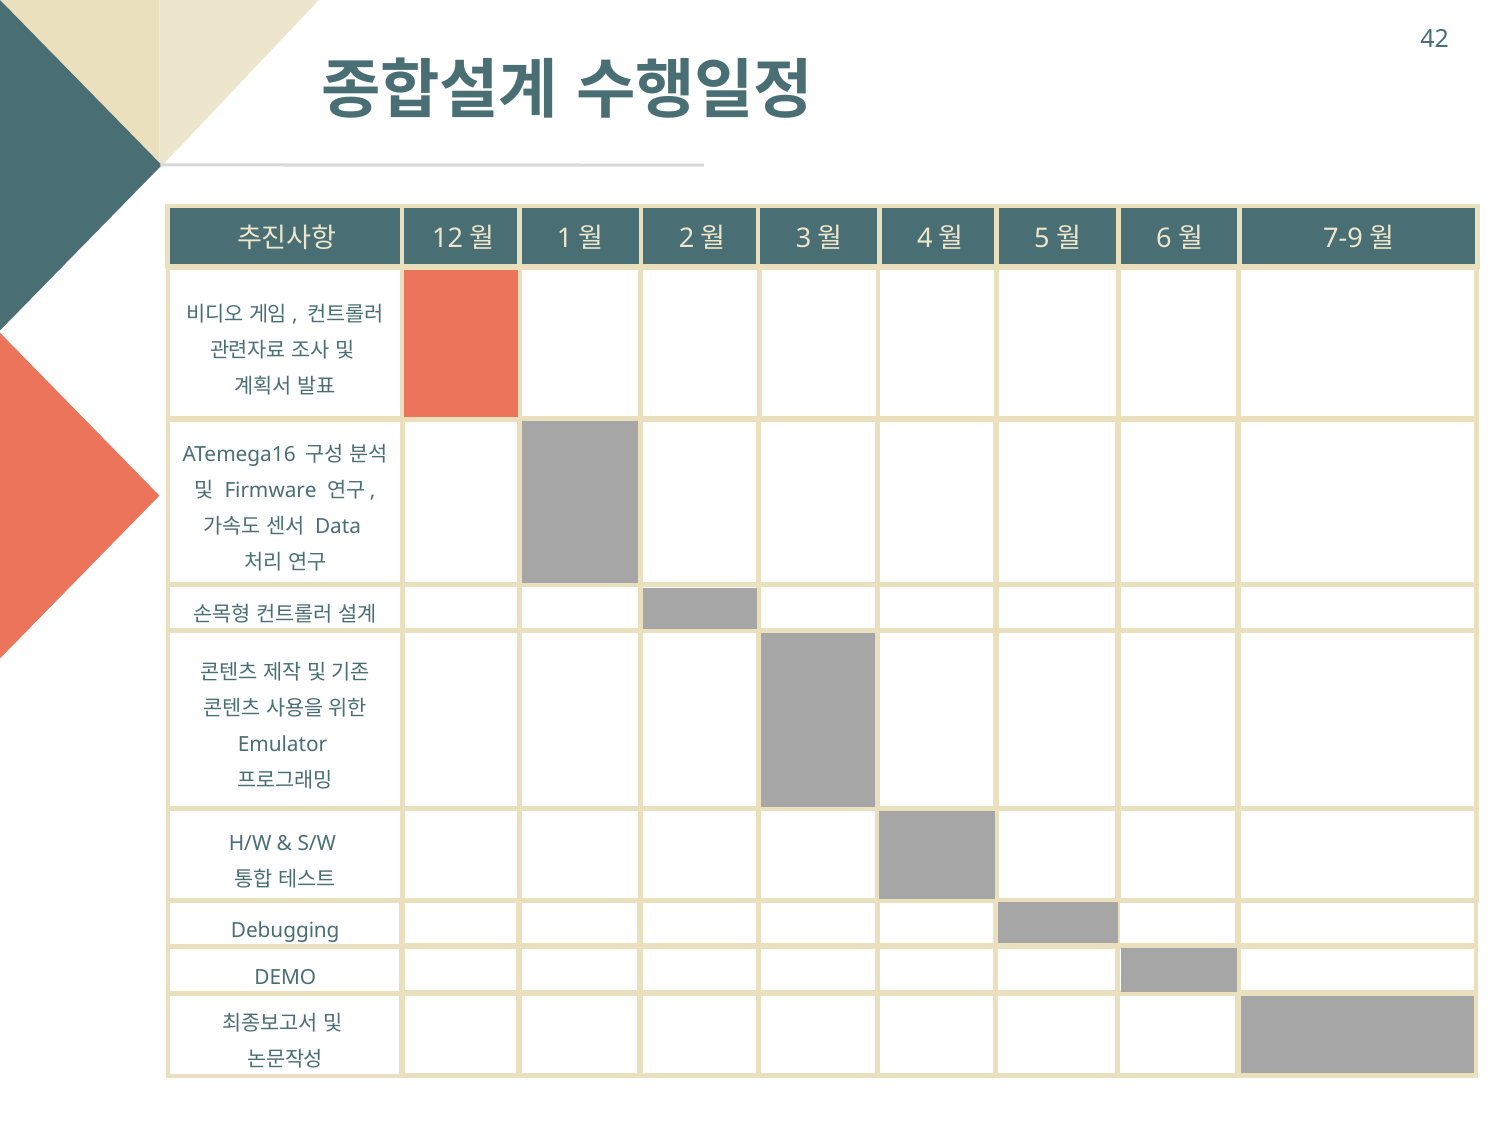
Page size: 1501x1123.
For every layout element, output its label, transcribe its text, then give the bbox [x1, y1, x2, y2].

text_box [518, 584, 639, 629]
text_box [404, 270, 518, 417]
text_box 5월 [995, 205, 1119, 267]
text_box 12월 [401, 205, 518, 267]
text_box DEMO [167, 946, 401, 993]
text_box 3월 [757, 205, 878, 267]
text_box [758, 584, 877, 629]
text_box 7-9월 [1239, 205, 1478, 267]
text_box [758, 992, 876, 1076]
text_box [1116, 992, 1237, 1076]
text_box [758, 945, 876, 992]
text_box [876, 992, 995, 1076]
text_box [518, 945, 639, 992]
text_box [998, 902, 1118, 943]
text_box [1117, 267, 1237, 418]
text_box [639, 945, 758, 992]
text_box 1월 [518, 205, 640, 267]
text_box [1117, 629, 1237, 807]
text_box [1116, 899, 1237, 945]
text_box [639, 584, 758, 629]
text_box [1237, 945, 1477, 992]
text_box [758, 899, 876, 945]
text_box [401, 267, 518, 418]
text_box [401, 945, 518, 992]
text_box [1121, 948, 1237, 992]
text_box [758, 807, 877, 899]
text_box [401, 899, 518, 945]
text_box [995, 807, 1117, 899]
text_box [518, 629, 639, 807]
text_box [761, 633, 875, 807]
text_box [401, 992, 518, 1076]
text_box 42 [1369, 14, 1501, 60]
text_box 2월 [640, 205, 757, 267]
text_box 4월 [878, 205, 995, 267]
text_box [401, 584, 518, 629]
text_box 손목형 컨트롤러 설계 [167, 584, 401, 629]
text_box [639, 899, 758, 945]
text_box Debugging [167, 899, 401, 946]
text_box H/W & S/W 통합 테스트 [167, 807, 401, 899]
text_box [522, 421, 638, 583]
text_box [877, 629, 995, 807]
text_box [1117, 807, 1237, 899]
text_box [518, 807, 639, 899]
text_box [877, 267, 995, 418]
text_box 최종보고서 및 논문작성 [167, 993, 403, 1077]
text_box [401, 629, 518, 807]
text_box [639, 807, 758, 899]
text_box [1237, 418, 1477, 584]
text_box [1237, 584, 1477, 629]
text_box [401, 418, 518, 584]
text_box [995, 629, 1117, 807]
text_box [518, 899, 639, 945]
text_box [758, 267, 877, 418]
text_box 비디오 게임, 컨트롤러 관련자료 조사 및 계획서 발표 [167, 267, 401, 418]
text_box [758, 418, 877, 584]
text_box [1241, 996, 1474, 1073]
text_box [876, 945, 995, 992]
text_box [995, 992, 1116, 1076]
text_box ATemega16 구성 분석 및 Firmware 연구, 가속도 센서 Data 처리 연구 [167, 418, 401, 584]
text_box [1237, 629, 1477, 807]
text_box 6월 [1119, 205, 1239, 267]
text_box [1237, 807, 1477, 899]
text_box [401, 807, 518, 899]
text_box [640, 267, 758, 418]
text_box [879, 811, 995, 899]
text_box [518, 992, 639, 1076]
text_box [1117, 584, 1237, 629]
text_box [518, 267, 640, 418]
text_box [877, 807, 995, 899]
text_box 추진사항 [167, 205, 401, 267]
text_box 콘텐츠 제작 및 기존 콘텐츠 사용을 위한 Emulator 프로그래밍 [167, 629, 401, 807]
text_box [1237, 267, 1478, 420]
text_box [877, 584, 995, 629]
text_box [1237, 899, 1477, 945]
text_box [1237, 992, 1477, 1076]
text_box [1117, 418, 1237, 584]
text_box [518, 418, 639, 584]
text_box [639, 629, 758, 807]
text_box [643, 588, 757, 629]
text_box [995, 945, 1116, 992]
text_box [995, 584, 1117, 629]
text_box [877, 418, 995, 584]
text_box 종합설계 수행일정 [306, 49, 1135, 138]
text_box [995, 899, 1116, 945]
text_box [876, 899, 995, 945]
text_box [639, 418, 758, 584]
text_box [995, 418, 1117, 584]
text_box [995, 267, 1117, 418]
text_box [639, 992, 758, 1076]
text_box [758, 629, 877, 807]
text_box [1116, 945, 1237, 992]
